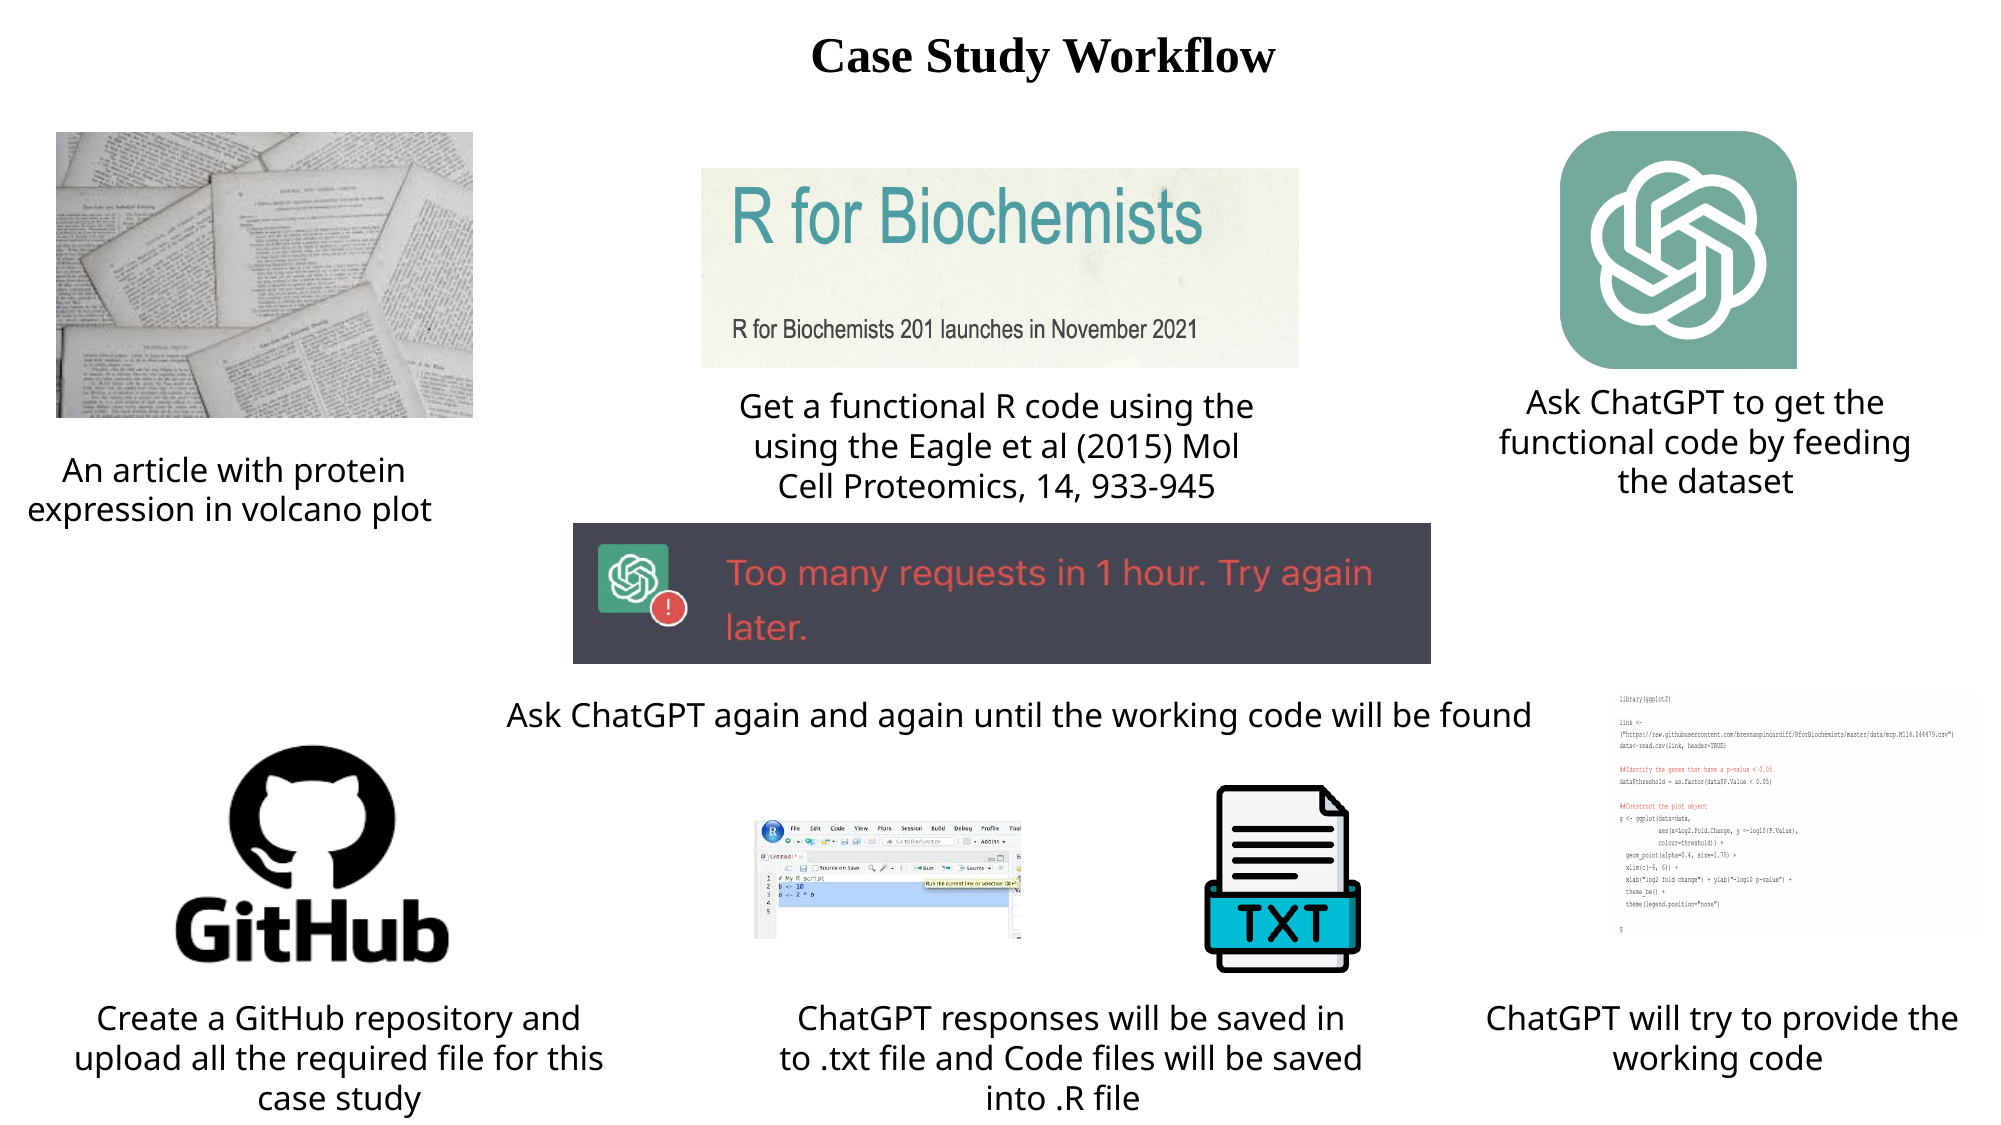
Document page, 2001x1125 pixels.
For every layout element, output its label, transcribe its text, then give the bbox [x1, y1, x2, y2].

text_box Get a functional R code using the using the Eagle et al (2015) Mol Cell Proteomics, 14, 933-945 [711, 377, 1283, 513]
picture [55, 131, 474, 419]
text_box ChatGPT will try to provide the working code [1445, 989, 2000, 1085]
text_box Create a GitHub repository and upload all the required file for this case study [26, 989, 653, 1125]
picture [1559, 131, 1798, 369]
text_box An article with protein expression in volcano plot [0, 441, 473, 536]
text_box Ask ChatGPT again and again until the working code will be found [472, 686, 1569, 742]
text_box Ask ChatGPT to get the functional code by feeding the dataset [1457, 373, 1955, 509]
picture [88, 742, 538, 967]
picture [572, 522, 1431, 665]
picture [1192, 785, 1374, 973]
text_box ChatGPT responses will be saved in to .txt file and Code files will be saved into .R file [748, 989, 1395, 1125]
picture [753, 820, 1021, 940]
picture [1612, 691, 1982, 937]
picture [701, 168, 1300, 369]
text_box Case Study Workflow [795, 14, 1307, 90]
